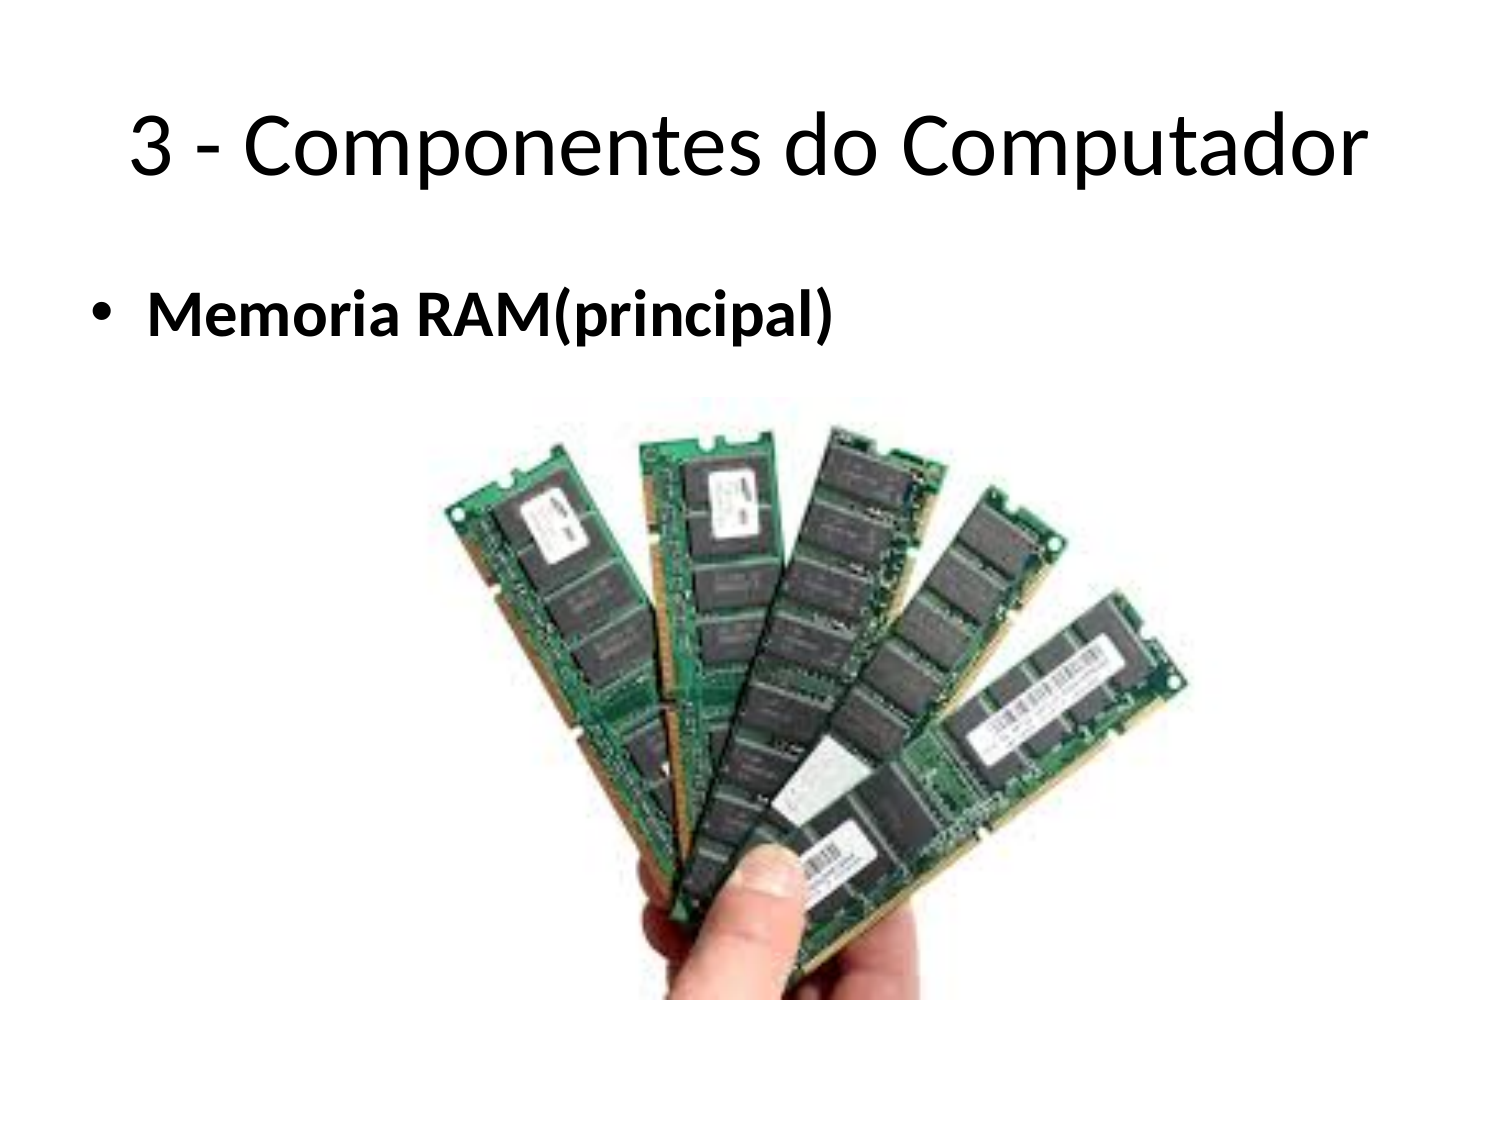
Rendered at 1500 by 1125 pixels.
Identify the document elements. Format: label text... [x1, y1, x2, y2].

list Memoria RAM(principal) [75, 262, 1425, 1005]
picture [324, 396, 1231, 1000]
title 3 - Componentes do Computador [75, 45, 1425, 233]
